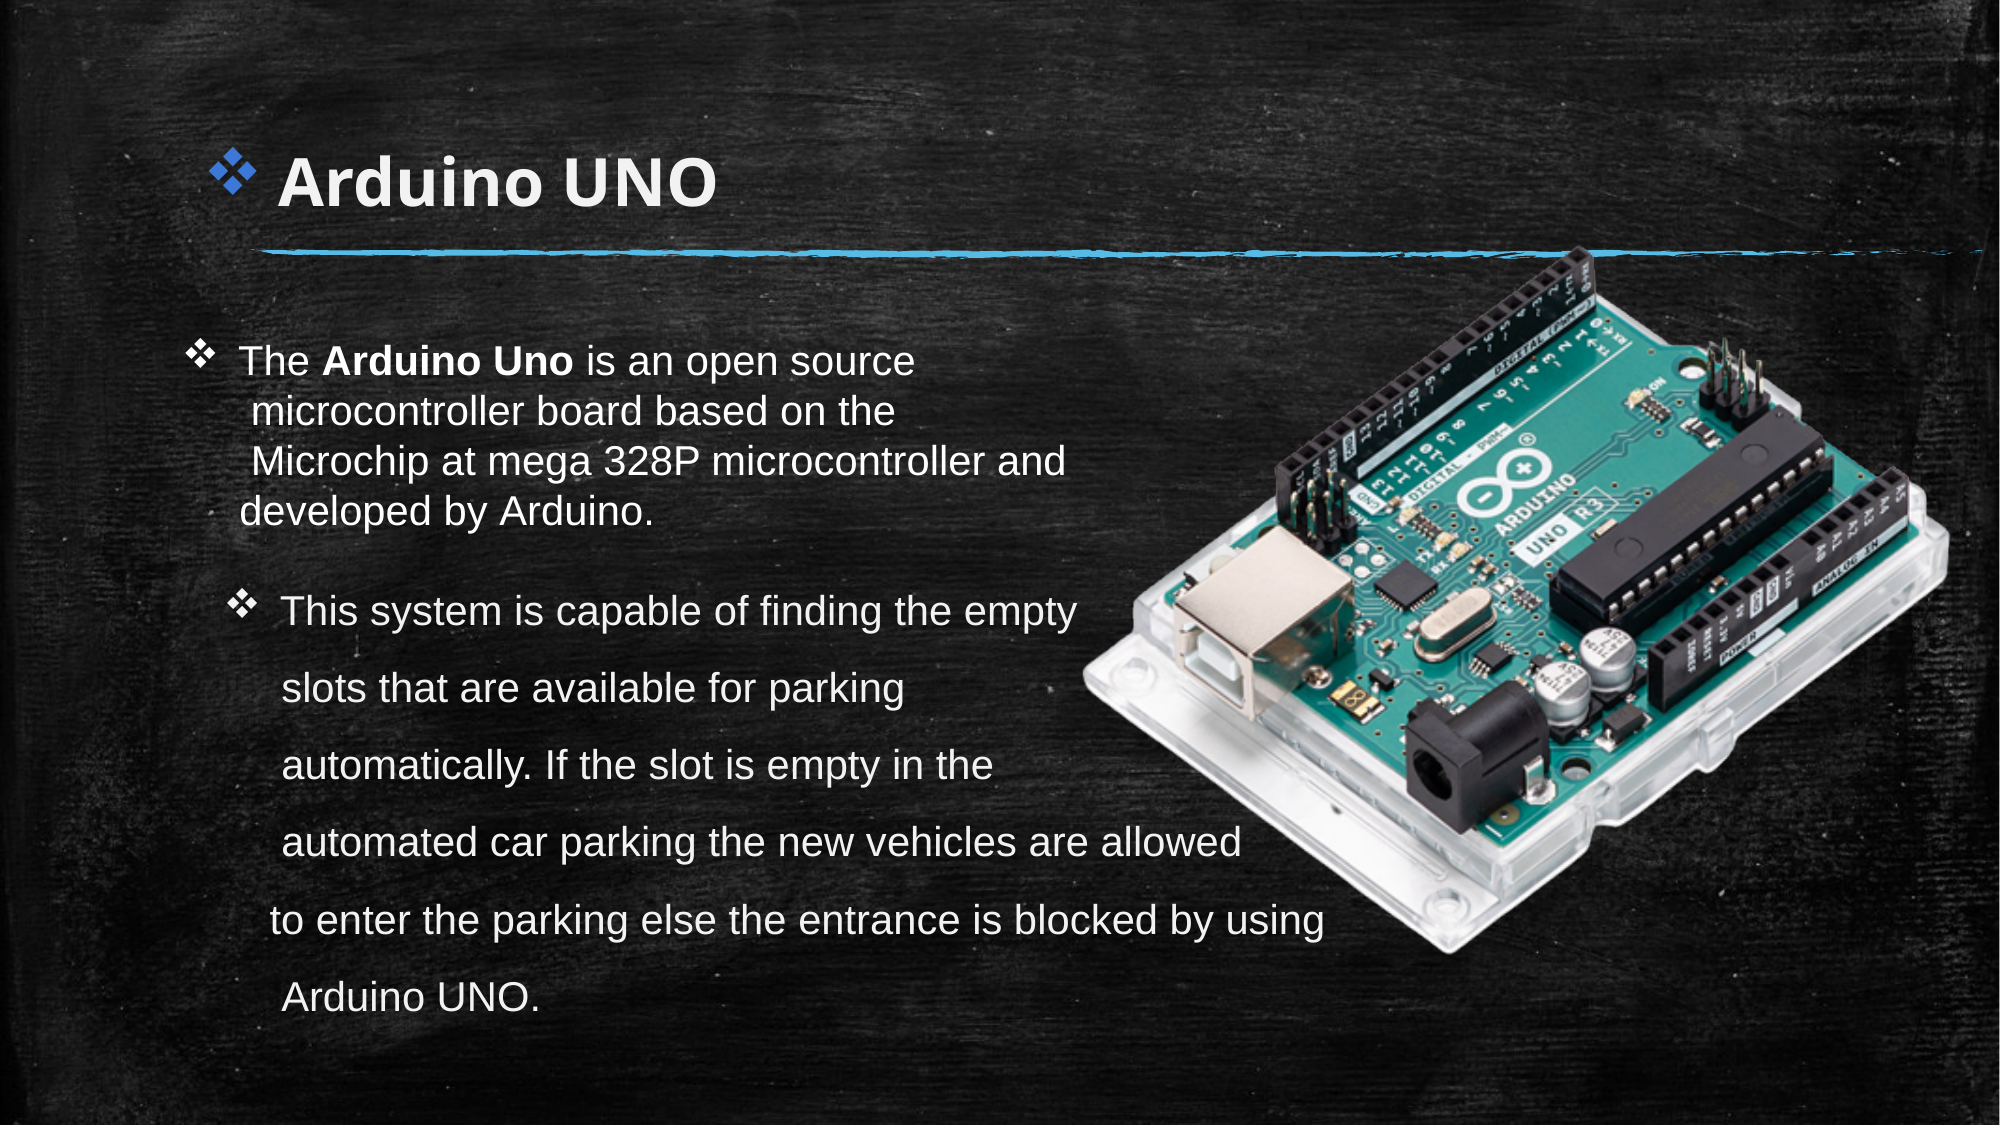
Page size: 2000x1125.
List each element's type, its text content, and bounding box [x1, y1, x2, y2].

text_box The Arduino Uno is an open source microcontroller board based on the Microchip at mega 328P microcontroller and developed by Arduino. This system is capable of finding the empty slots that are available for parking automatically. If the slot is empty in the automated car parking the new vehicles are allowed to enter the parking else the entrance is blocked by using Arduino UNO. [166, 326, 1435, 1125]
picture [976, 191, 2000, 1004]
text_box Arduino UNO [172, 112, 858, 235]
